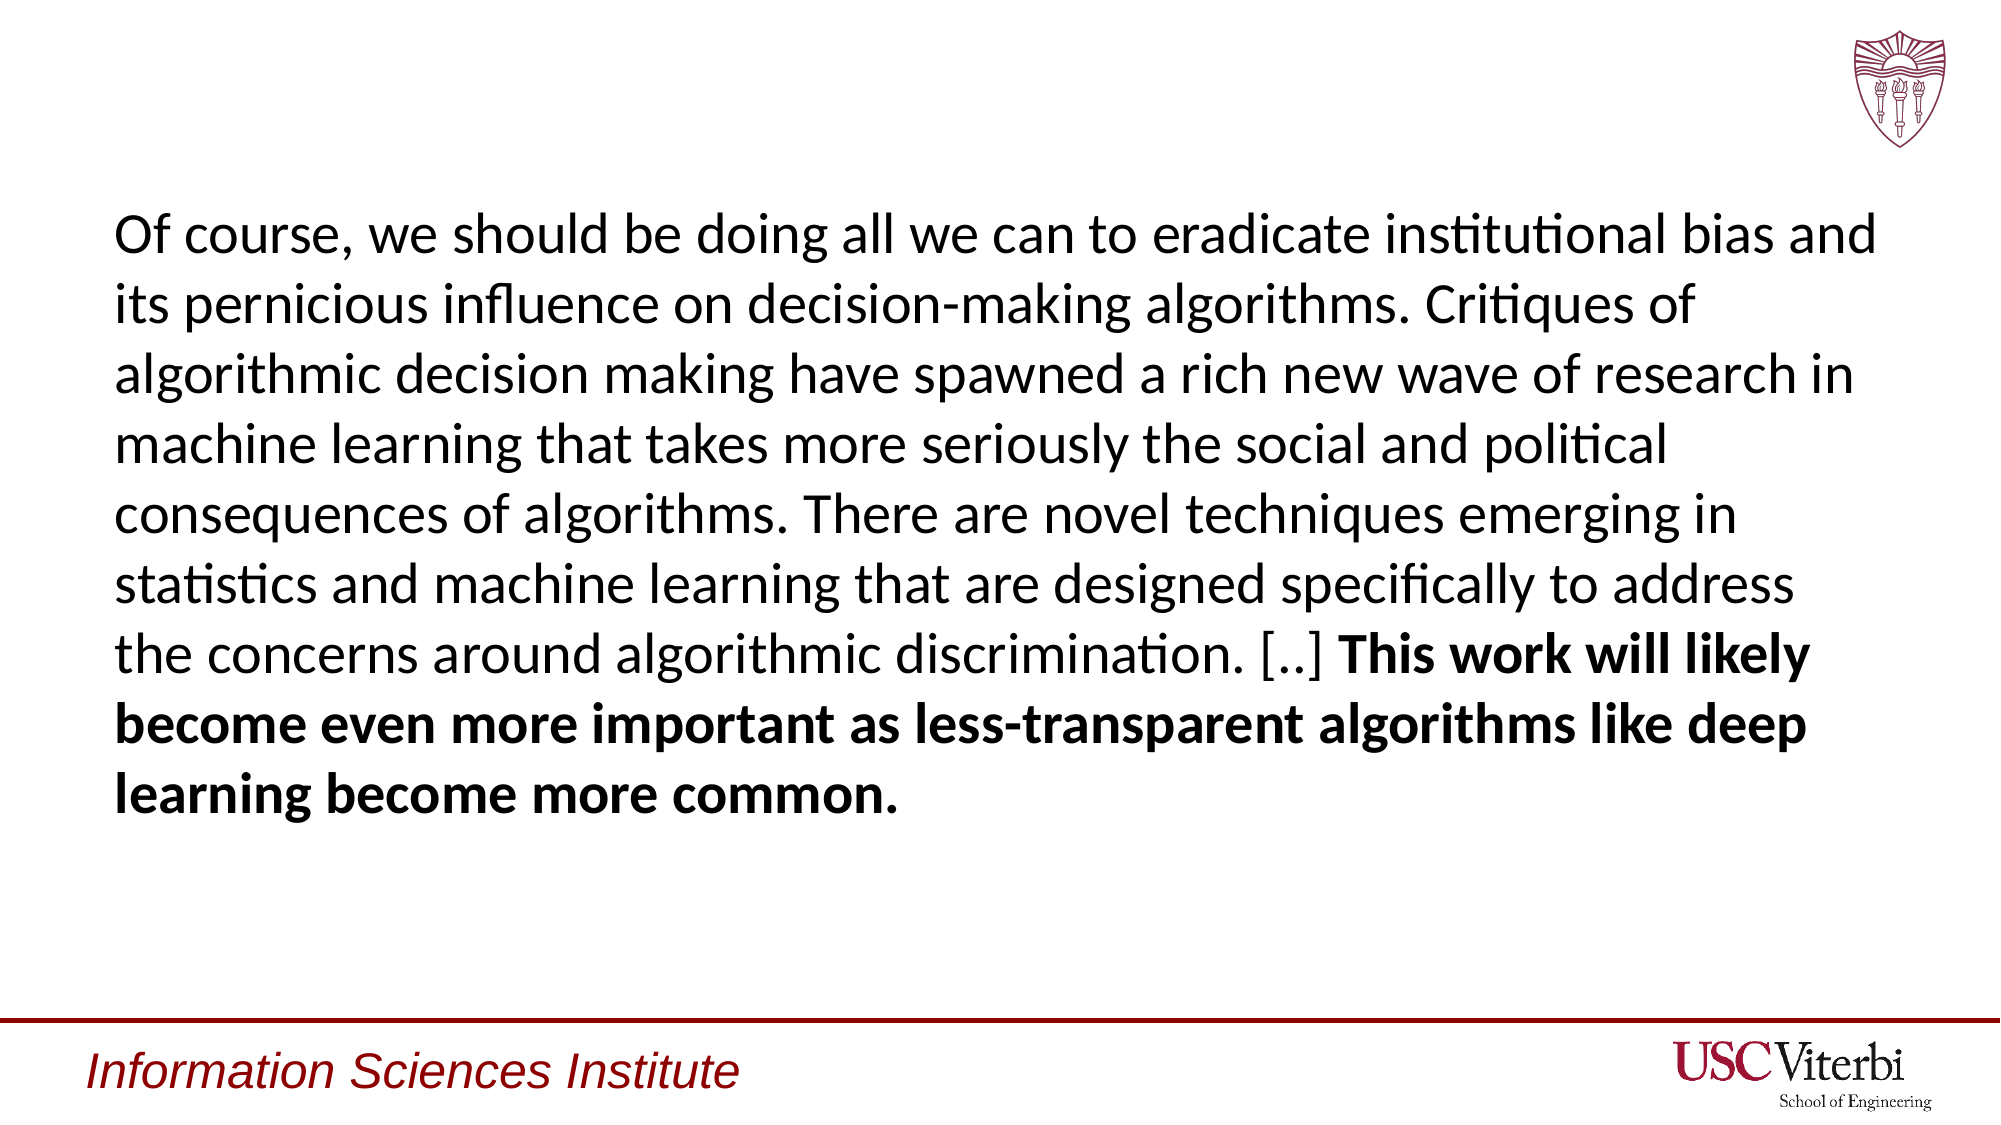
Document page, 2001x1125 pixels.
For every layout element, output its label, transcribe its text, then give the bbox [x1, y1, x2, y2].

picture [1824, 13, 1975, 164]
picture [1641, 1027, 1964, 1118]
list Of course, we should be doing all we can to eradicate institutional bias and its pernicious influence on decision-making algorithms. Critiques of algorithmic decision making have spawned a rich new wave of research in machine learning that takes more seriously the social and political consequences of algorithms. There are novel techniques emerging in statistics and machine learning that are designed specifically to address the concerns around algorithmic discrimination. [..] This work will likely become even more important as less-transparent algorithms like deep learning become more common. [99, 187, 1902, 1005]
